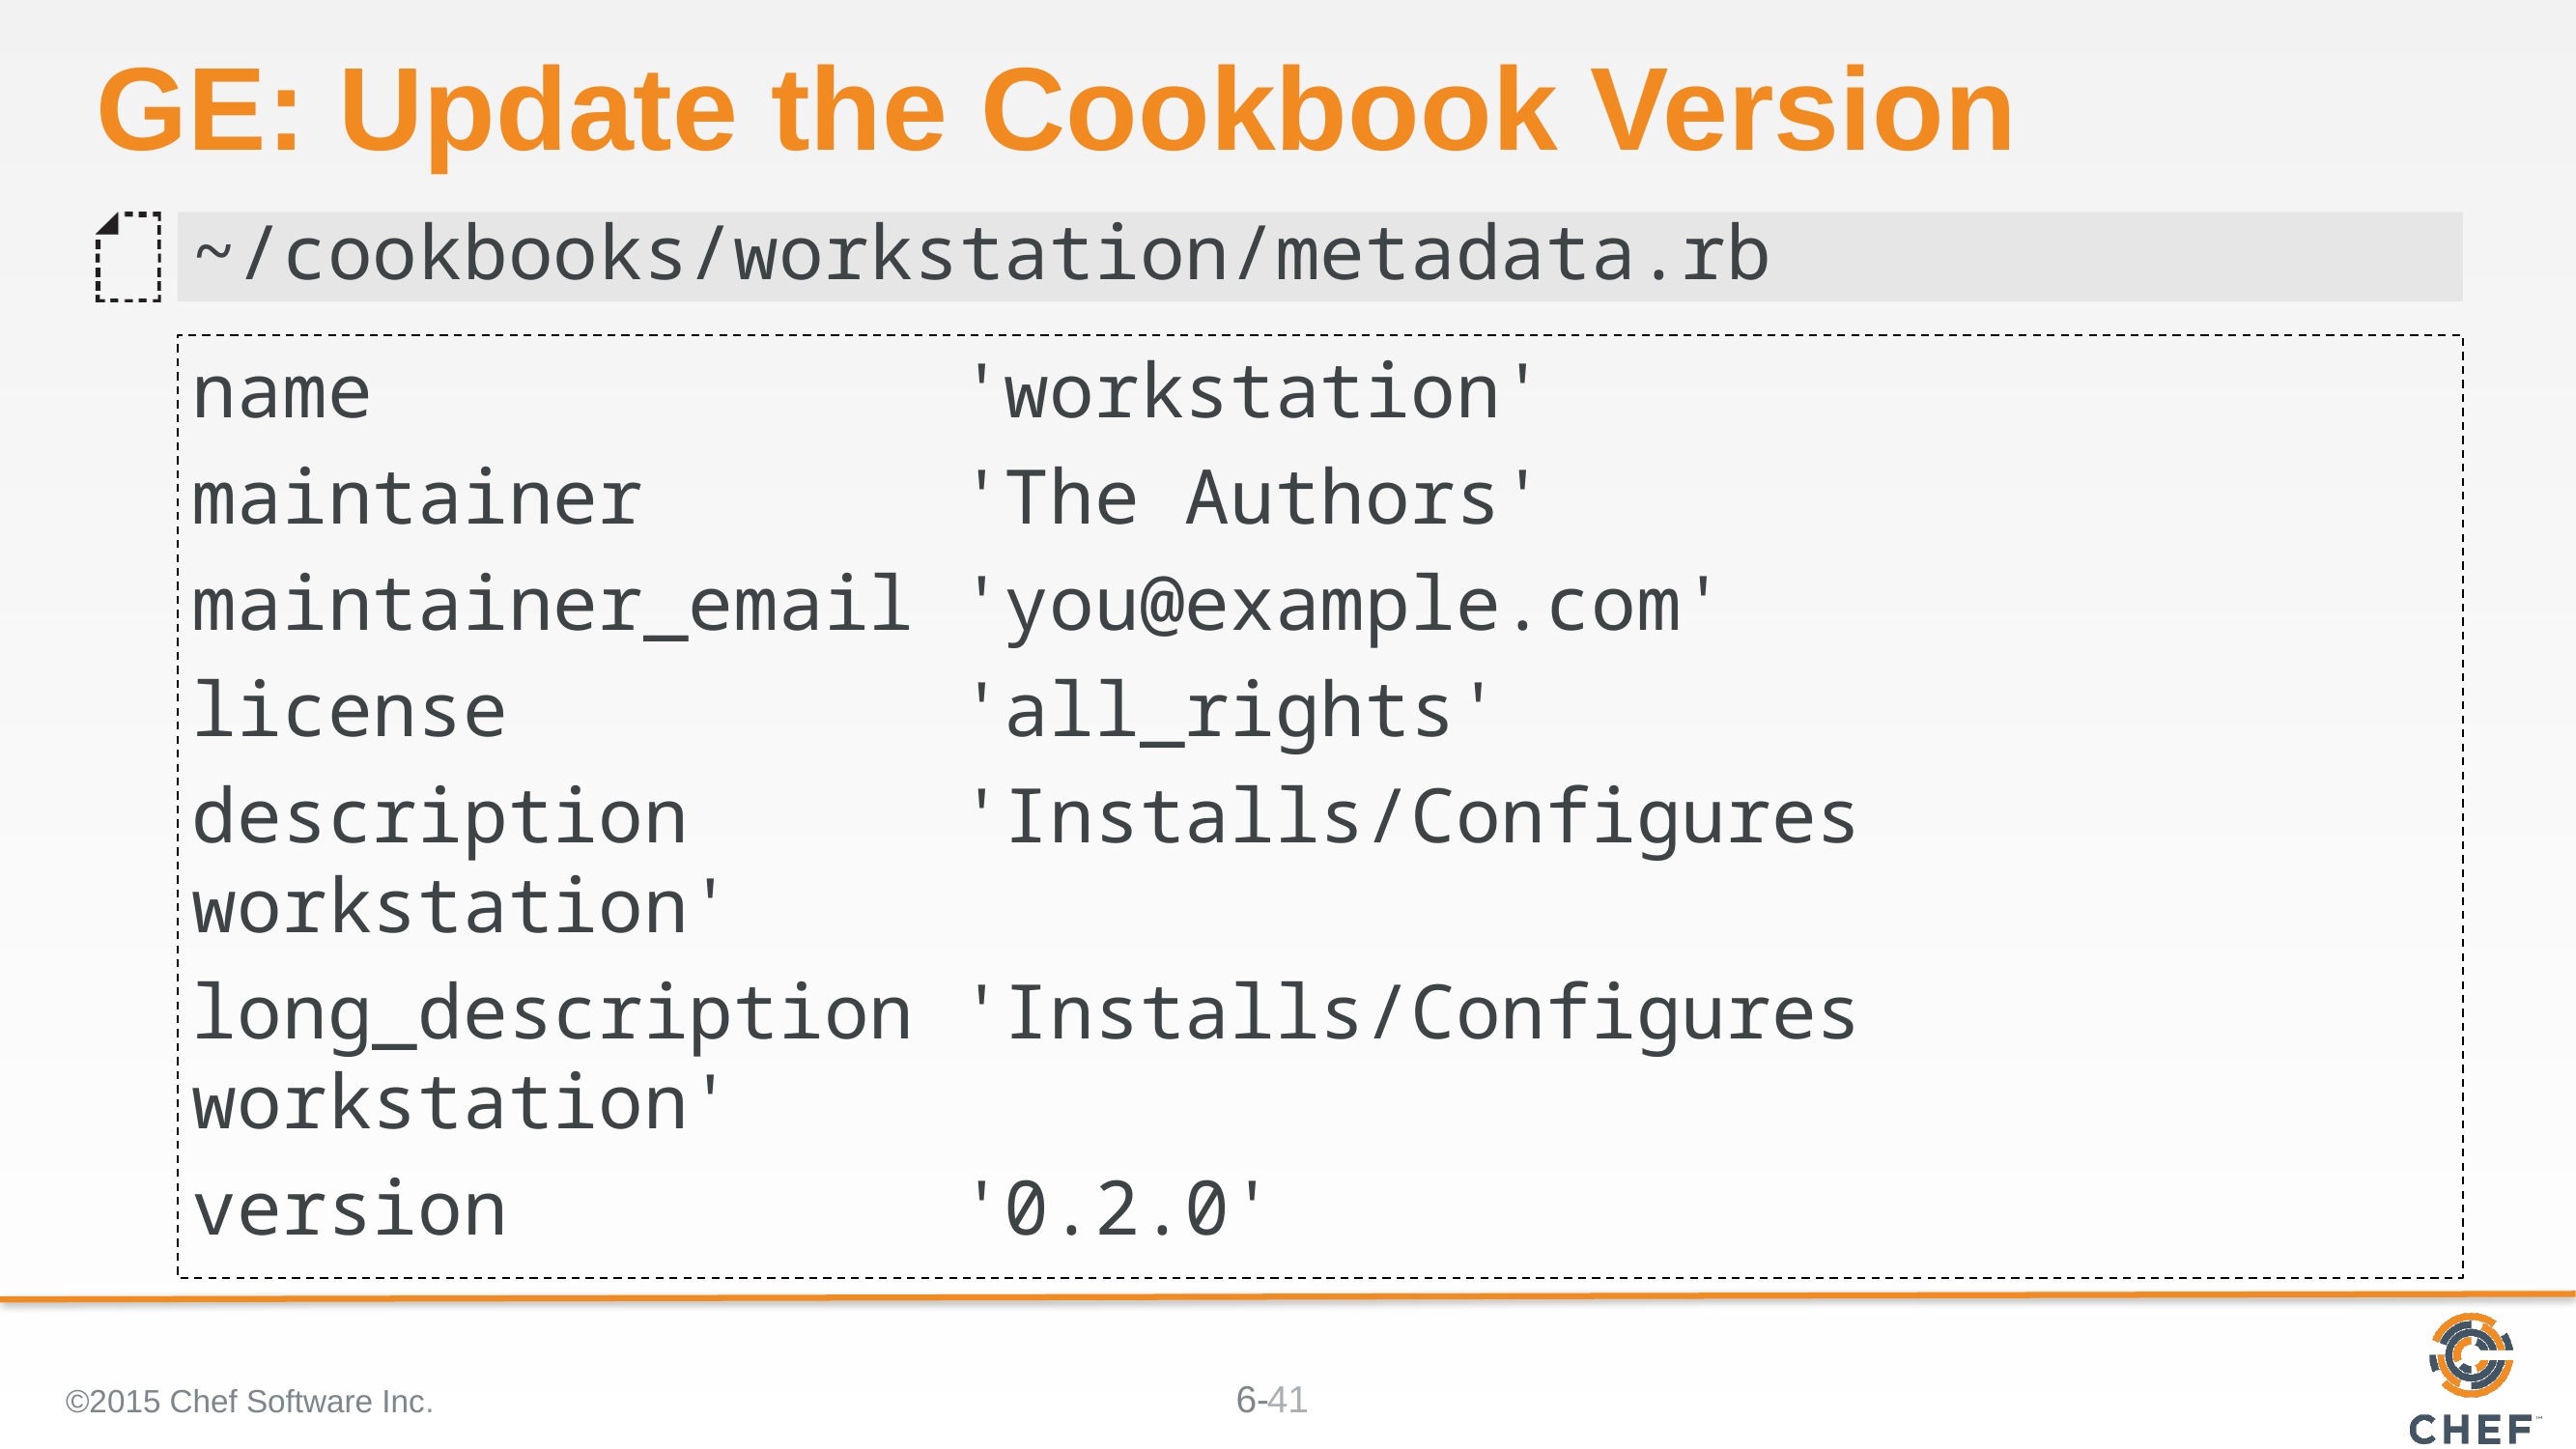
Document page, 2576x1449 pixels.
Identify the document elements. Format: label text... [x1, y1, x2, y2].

list ~/cookbooks/workstation/metadata.rb [177, 212, 2463, 302]
slide_number 41 [998, 1359, 1578, 1437]
footer ©2015 Chef Software Inc. [51, 1359, 952, 1440]
list name 'workstation' maintainer 'The Authors' maintainer_email 'you@example.com' license 'all_rights' description 'Installs/Configures workstation' long_description 'Installs/Configures workstation' version '0.2.0' [177, 334, 2464, 1279]
picture [2399, 1297, 2550, 1449]
title GE: Update the Cookbook Version [96, 48, 2463, 180]
